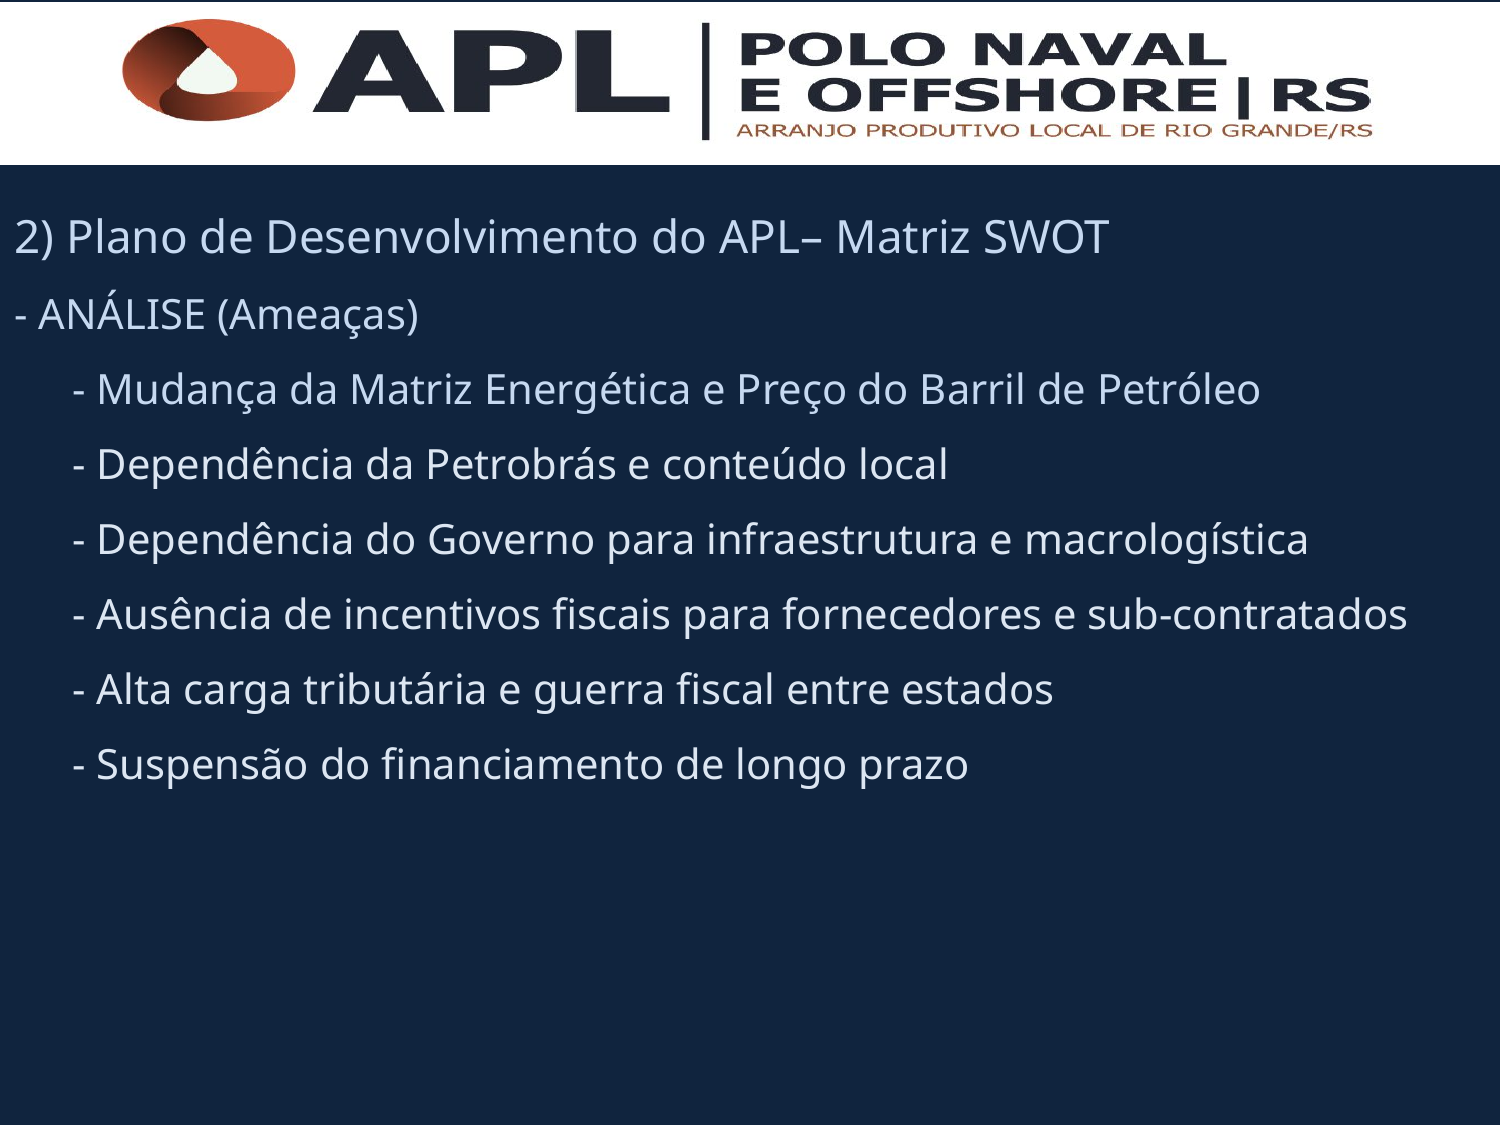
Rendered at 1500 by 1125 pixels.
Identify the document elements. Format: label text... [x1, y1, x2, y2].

picture [0, 2, 1500, 165]
text_box 2) Plano de Desenvolvimento do APL– Matriz SWOT - ANÁLISE (Ameaças) - Mudança da Matriz Energética e Preço do Barril de Petróleo - Dependência da Petrobrás e conteúdo local - Dependência do Governo para infraestrutura e macrologística - Ausência de incentivos fiscais para fornecedores e sub-contratados - Alta carga tributária e guerra fiscal entre estados - Suspensão do financiamento de longo prazo [0, 172, 1500, 795]
